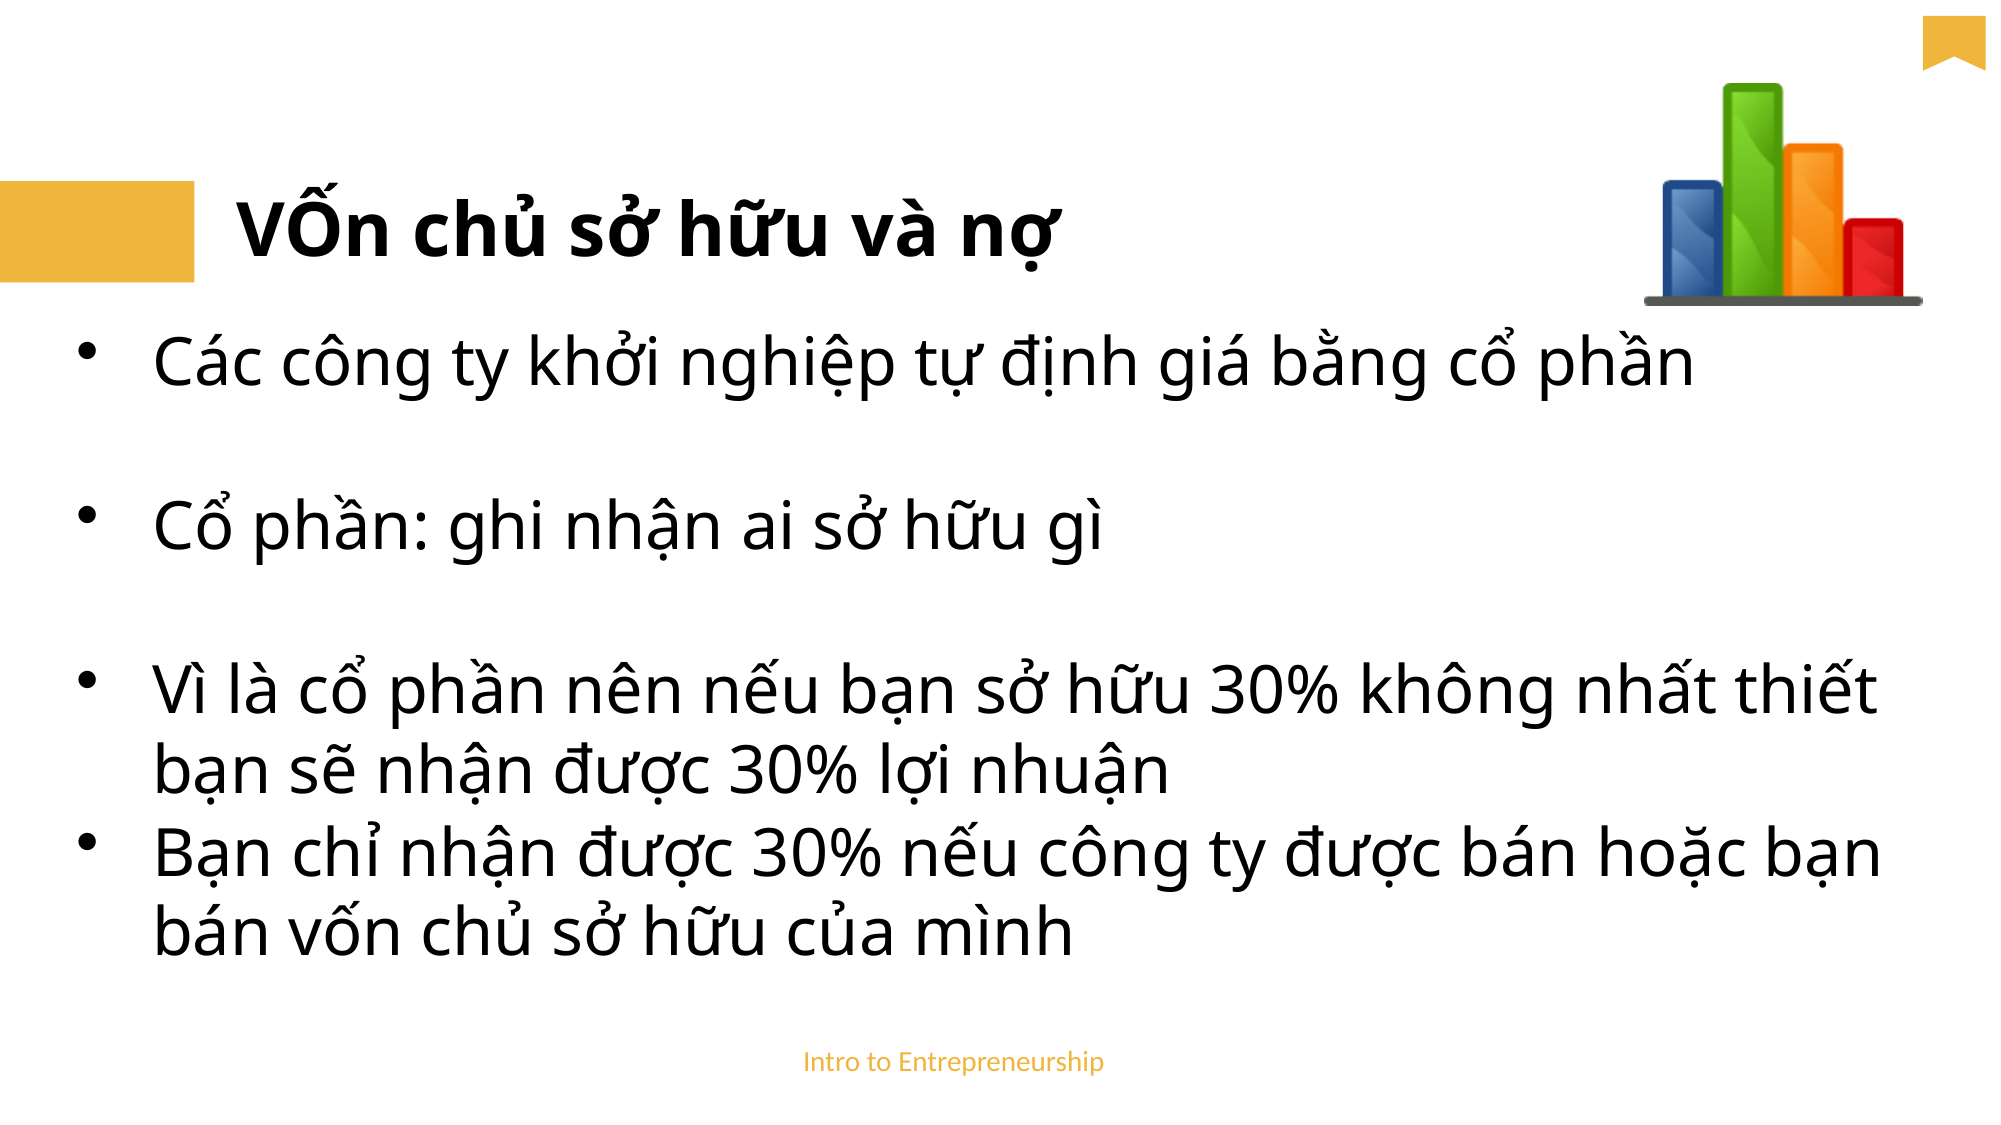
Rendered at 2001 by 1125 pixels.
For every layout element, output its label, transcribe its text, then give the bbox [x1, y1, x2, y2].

text_box VỐn chủ sở hữu và nợ [234, 190, 1507, 273]
text_box Intro to Entrepreneurship [788, 1034, 1789, 1085]
text_box [0, 181, 195, 283]
text_box [1922, 15, 1986, 71]
picture [1644, 83, 1923, 306]
text_box Các công ty khởi nghiệp tự định giá bằng cổ phần Cổ phần: ghi nhận ai sở hữu gì Vì là cổ phần nên nếu bạn sở hữu 30% không nhất thiết bạn sẽ nhận được 30% lợi nhuận Bạn chỉ nhận được 30% nếu công ty được bán hoặc bạn bán vốn chủ sở hữu của mình [74, 316, 1965, 970]
